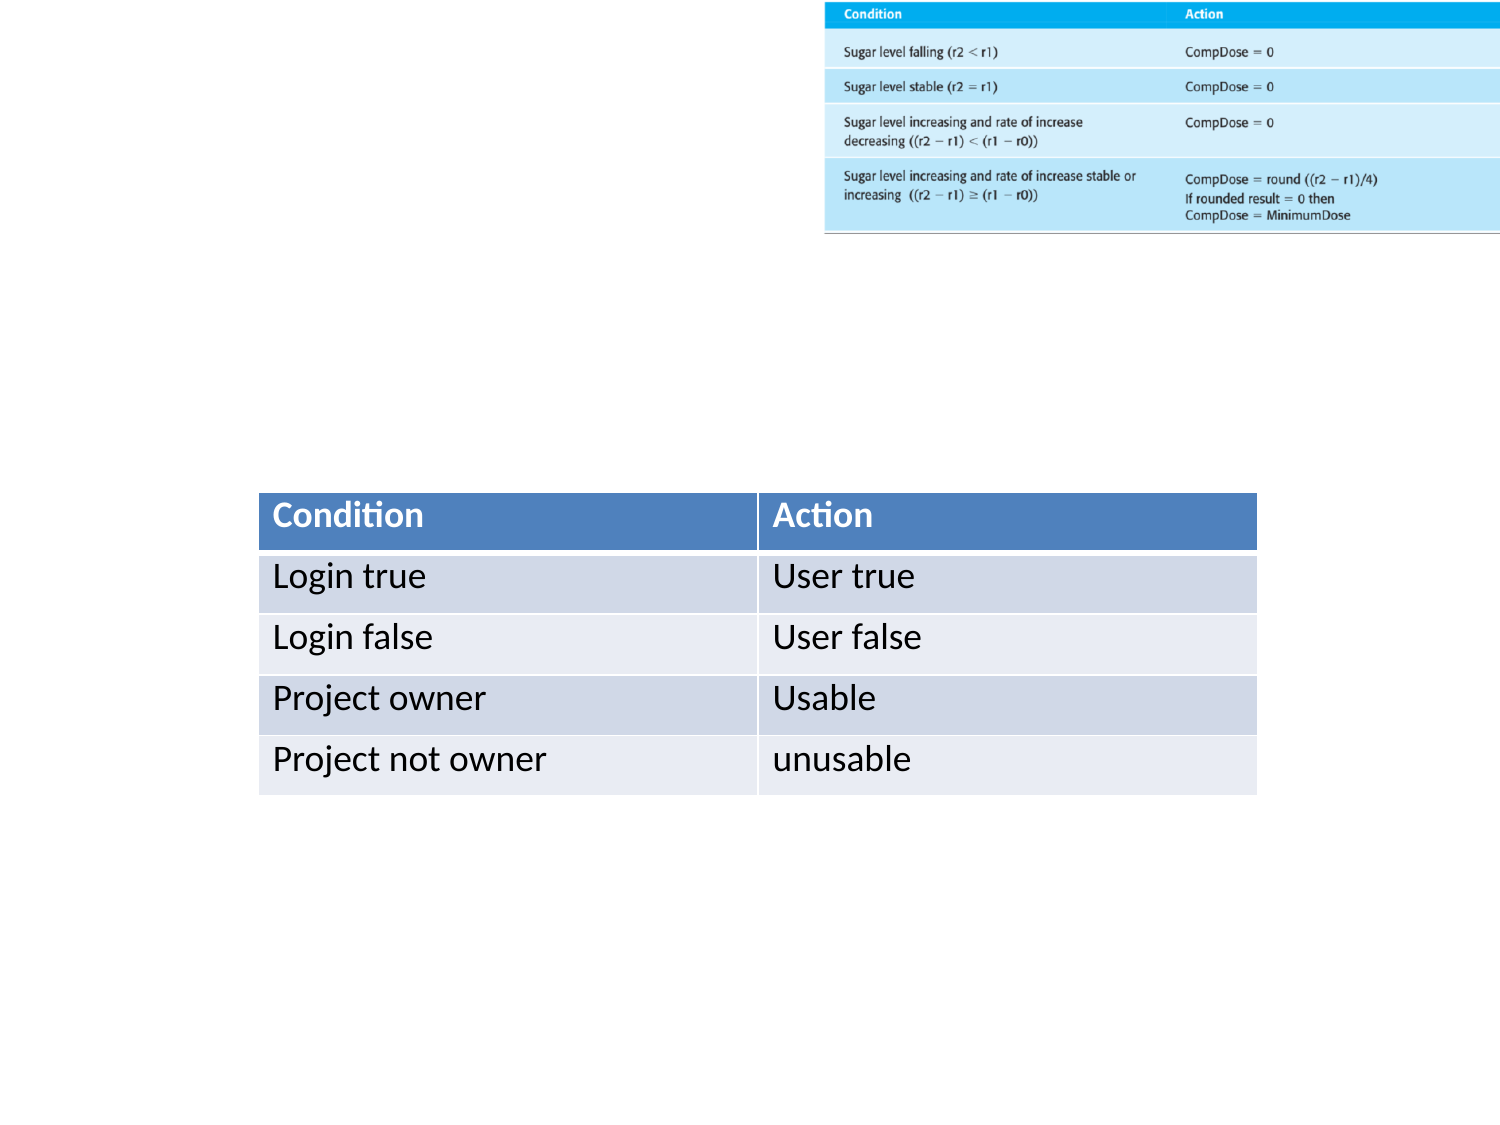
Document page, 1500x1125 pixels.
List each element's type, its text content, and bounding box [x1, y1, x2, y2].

table_cell User false [759, 615, 1257, 674]
picture [845, 10, 851, 18]
picture [889, 12, 901, 18]
table_cell unusable [759, 736, 1257, 795]
picture [1211, 12, 1222, 18]
picture [820, 0, 1500, 235]
table_cell Project owner [259, 676, 757, 735]
table_header Action [759, 493, 1257, 550]
table_cell User true [759, 556, 1257, 613]
table_cell Login false [259, 615, 757, 674]
table_cell Login true [259, 556, 757, 613]
table_cell Usable [759, 676, 1257, 735]
table_cell Project not owner [259, 736, 757, 795]
table_header Condition [259, 493, 757, 550]
picture [1196, 10, 1210, 18]
picture [1186, 10, 1197, 18]
picture [852, 9, 889, 18]
